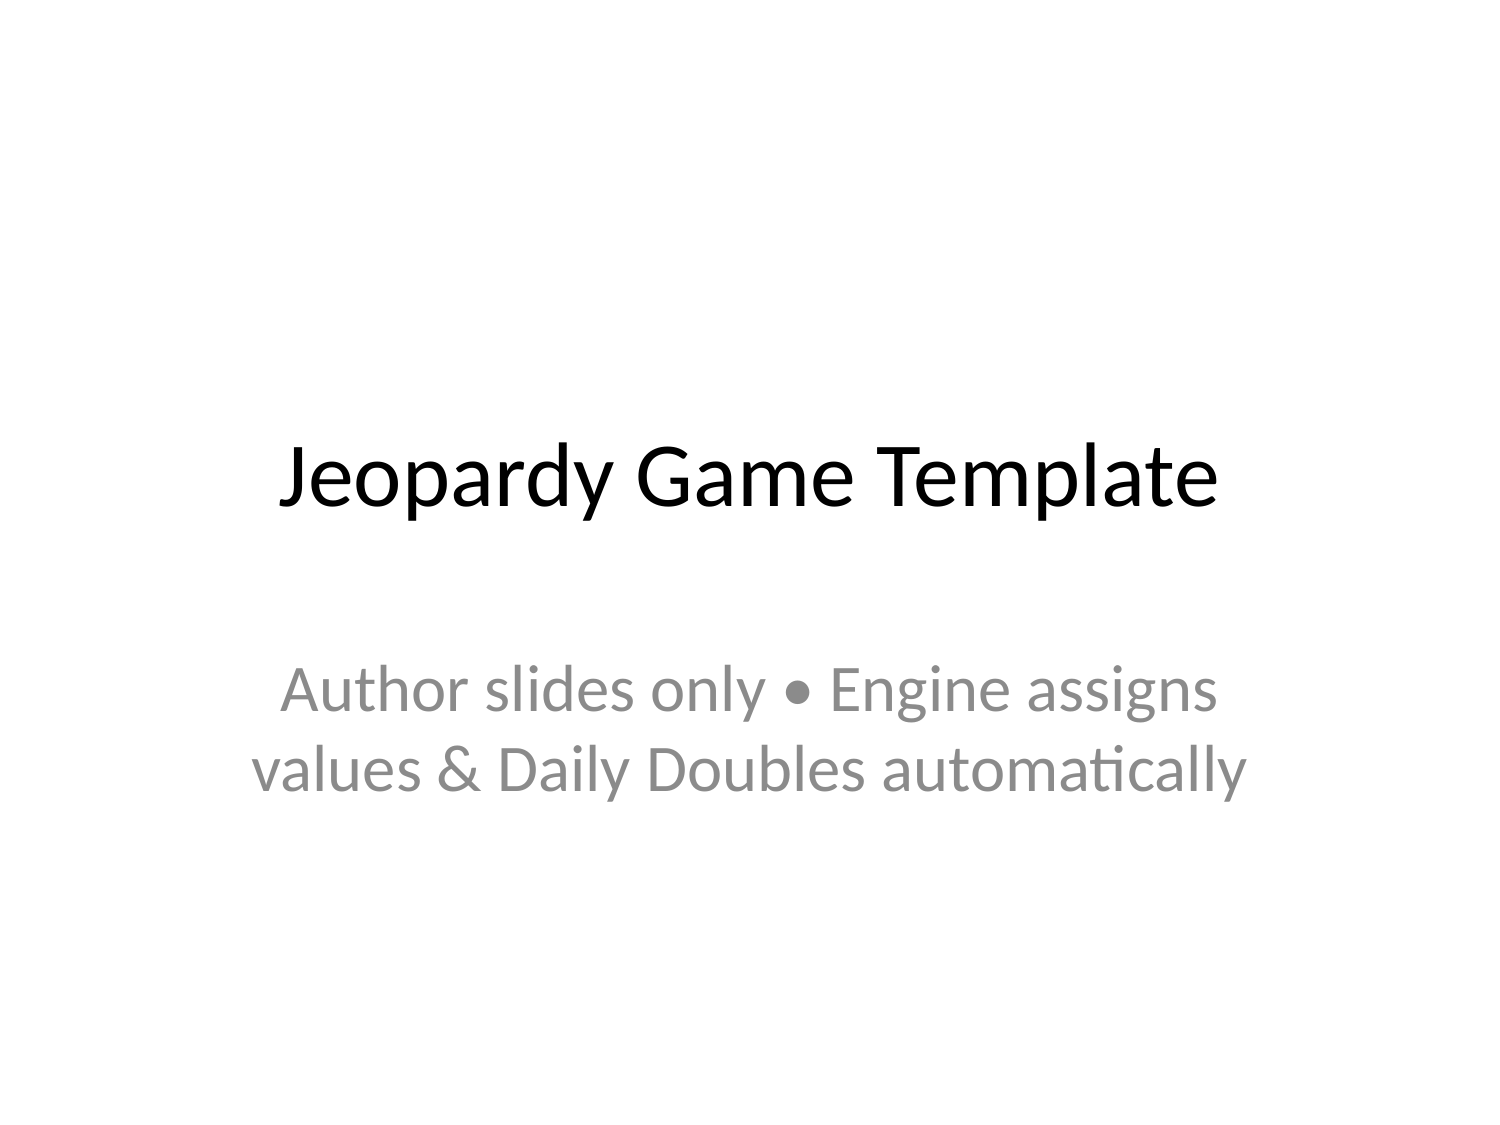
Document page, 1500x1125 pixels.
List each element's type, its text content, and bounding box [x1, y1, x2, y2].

subtitle Author slides only • Engine assigns values & Daily Doubles automatically [225, 637, 1275, 925]
title Jeopardy Game Template [112, 349, 1388, 591]
